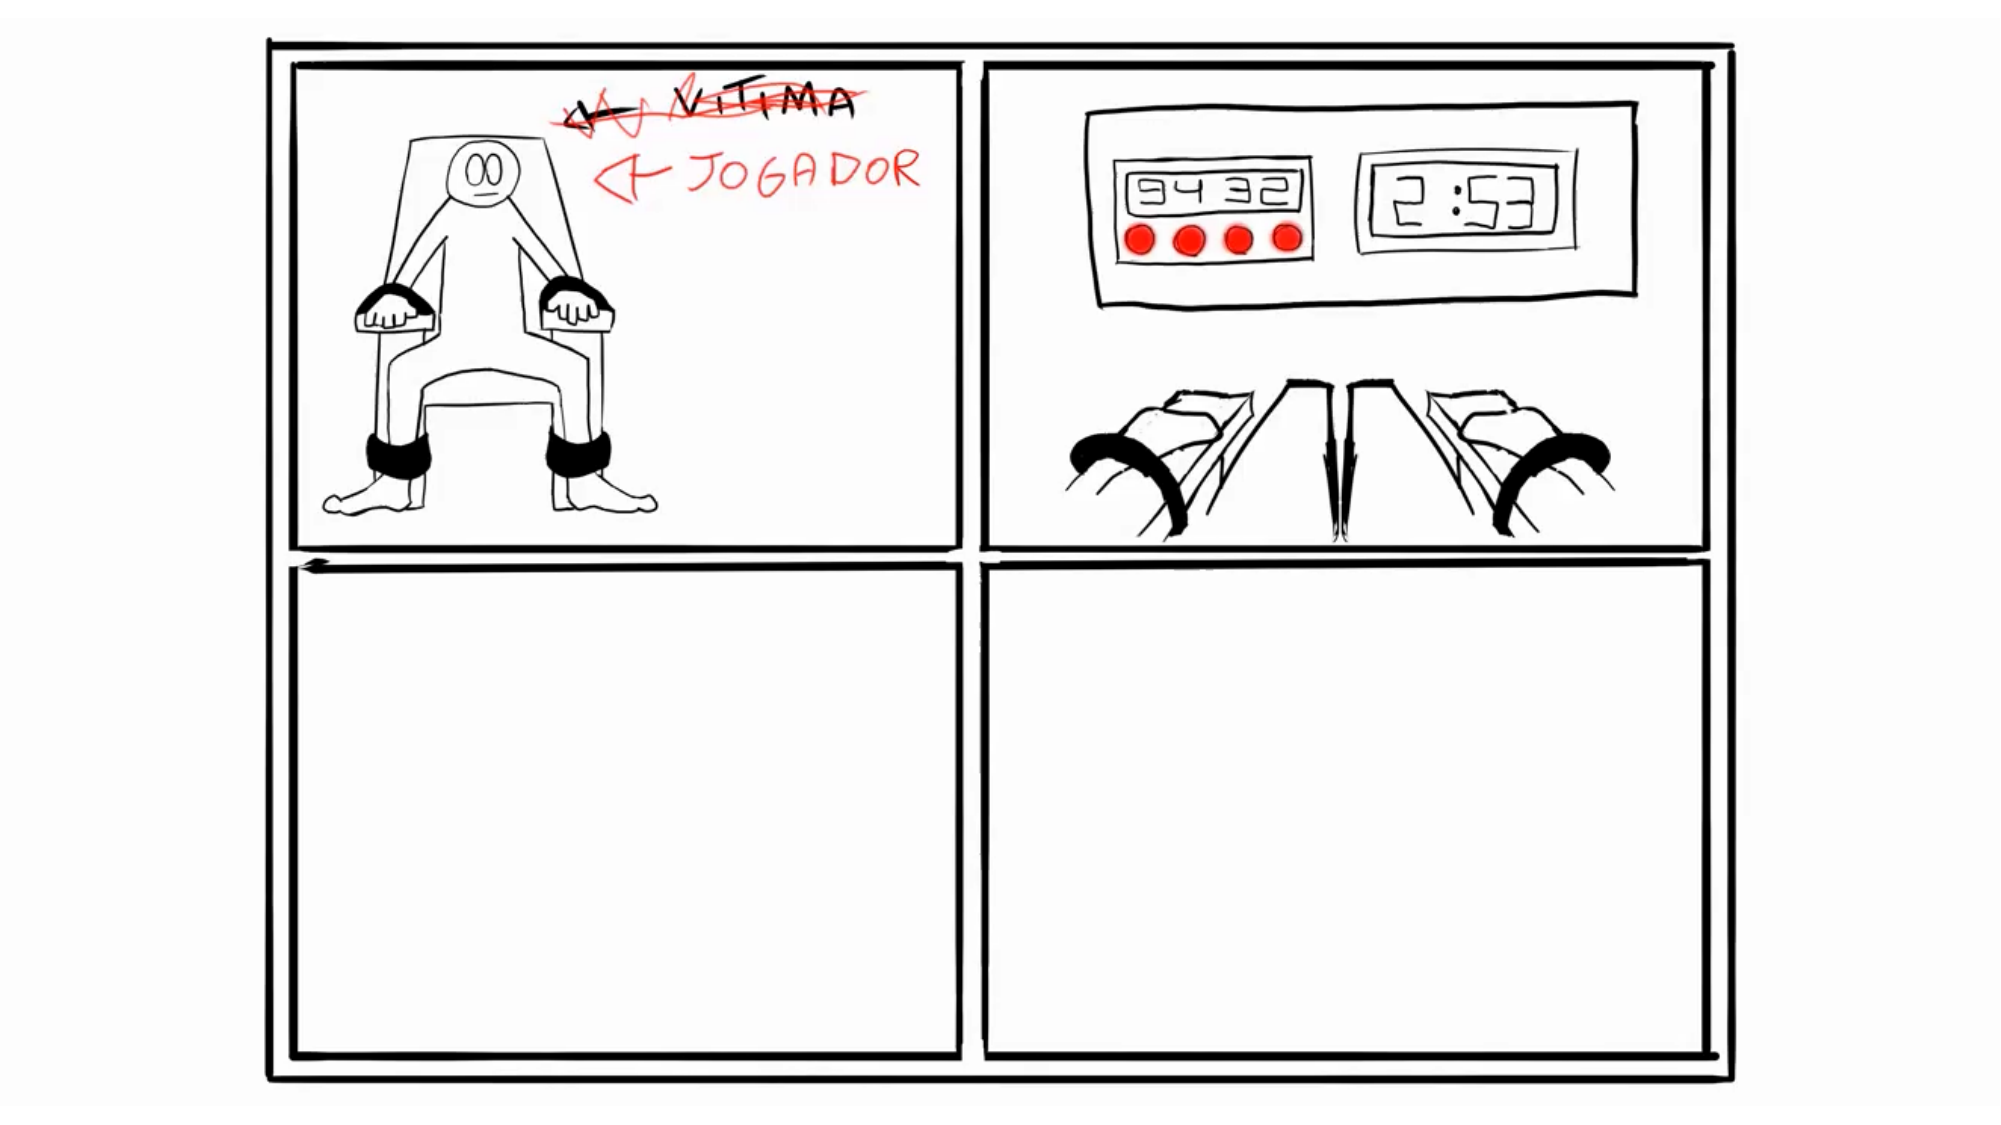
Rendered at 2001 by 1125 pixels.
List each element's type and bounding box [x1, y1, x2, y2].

text_box [0, 18, 2000, 1107]
